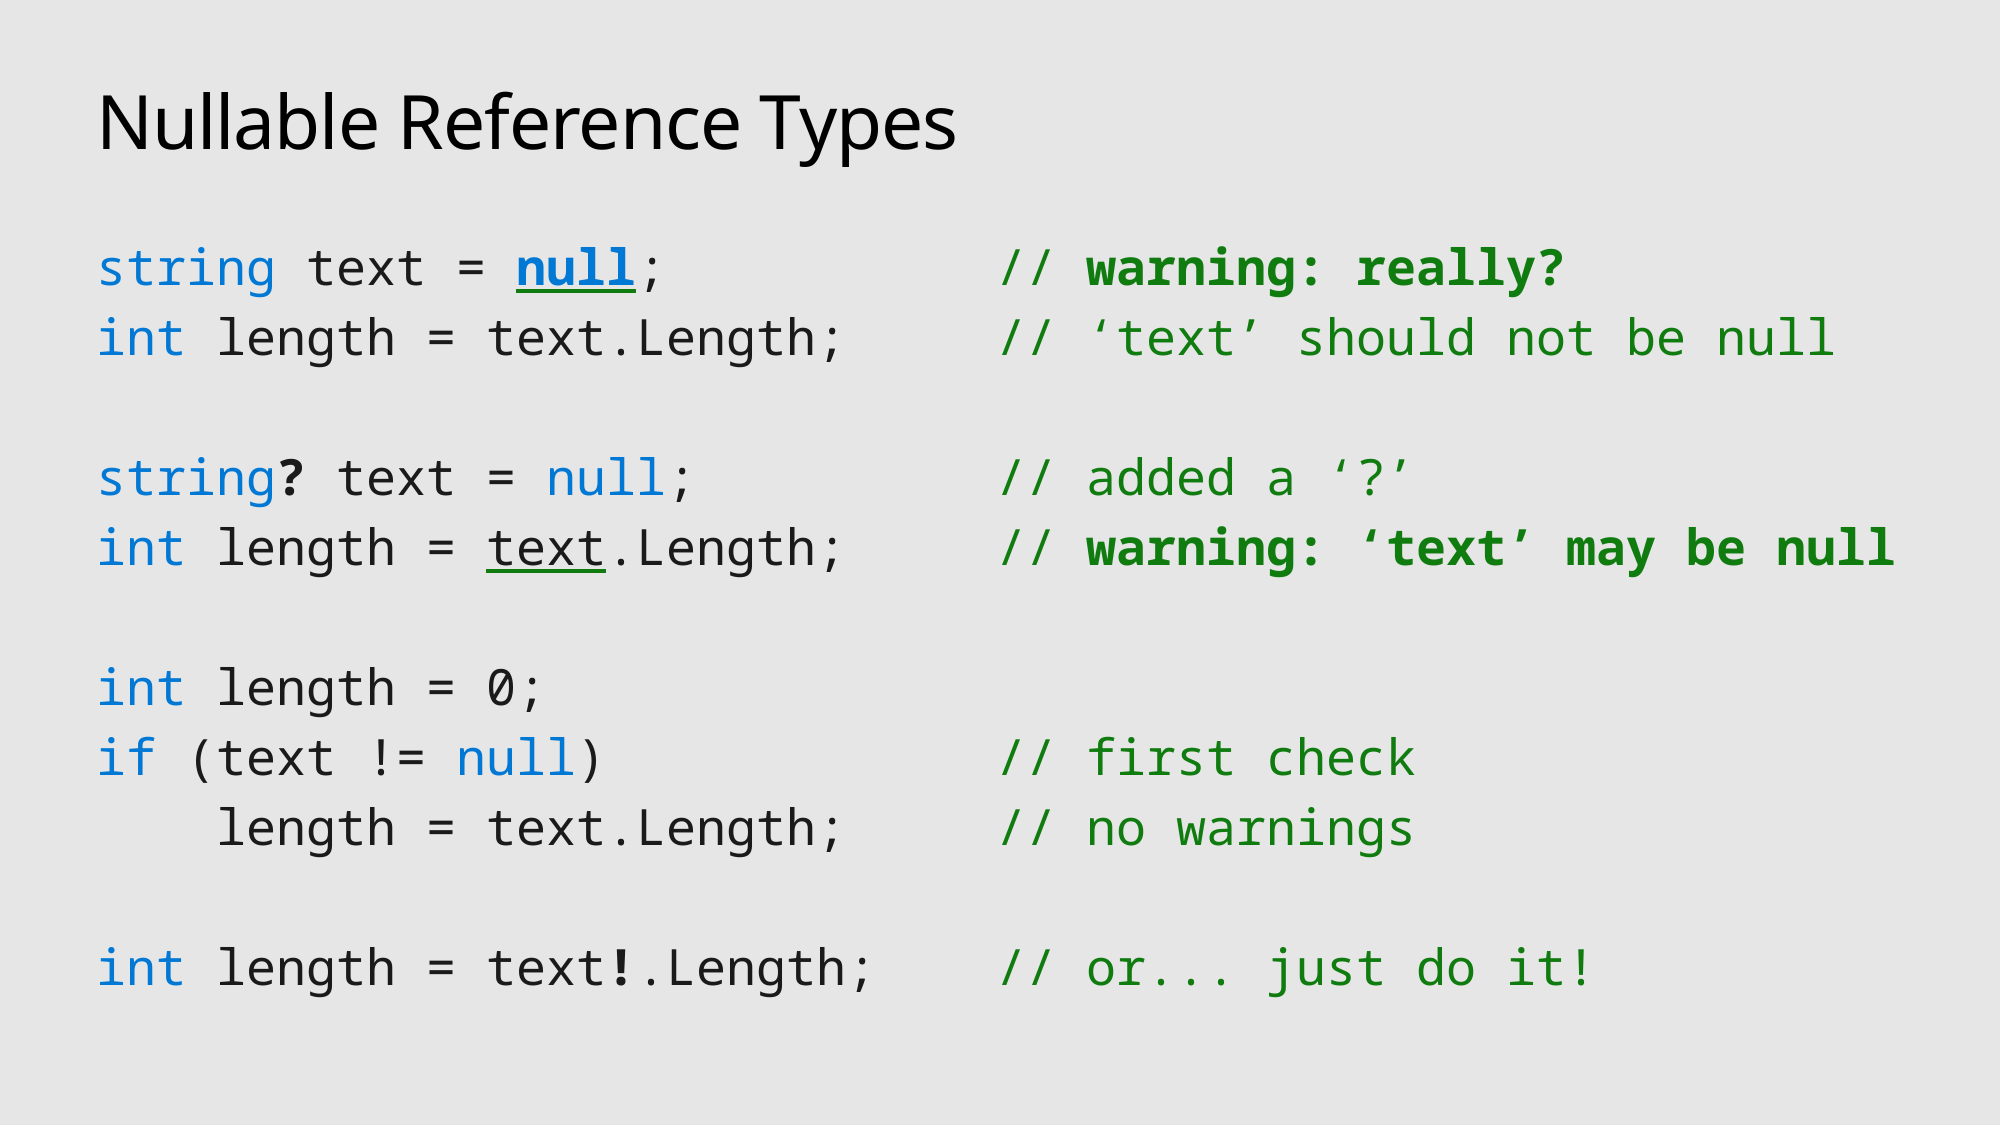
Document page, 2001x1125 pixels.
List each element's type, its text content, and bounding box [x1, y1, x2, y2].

list string text = null; // warning: really? int length = text.Length; // ‘text’ should not be null string? text = null; // added a ‘?’ int length = text.Length; // warning: ‘text’ may be null int length = 0; if (text != null) // first check length = text.Length; // no warnings int length = text!.Length; // or... just do it! [96, 235, 1904, 1024]
title Nullable Reference Types [96, 75, 1904, 166]
